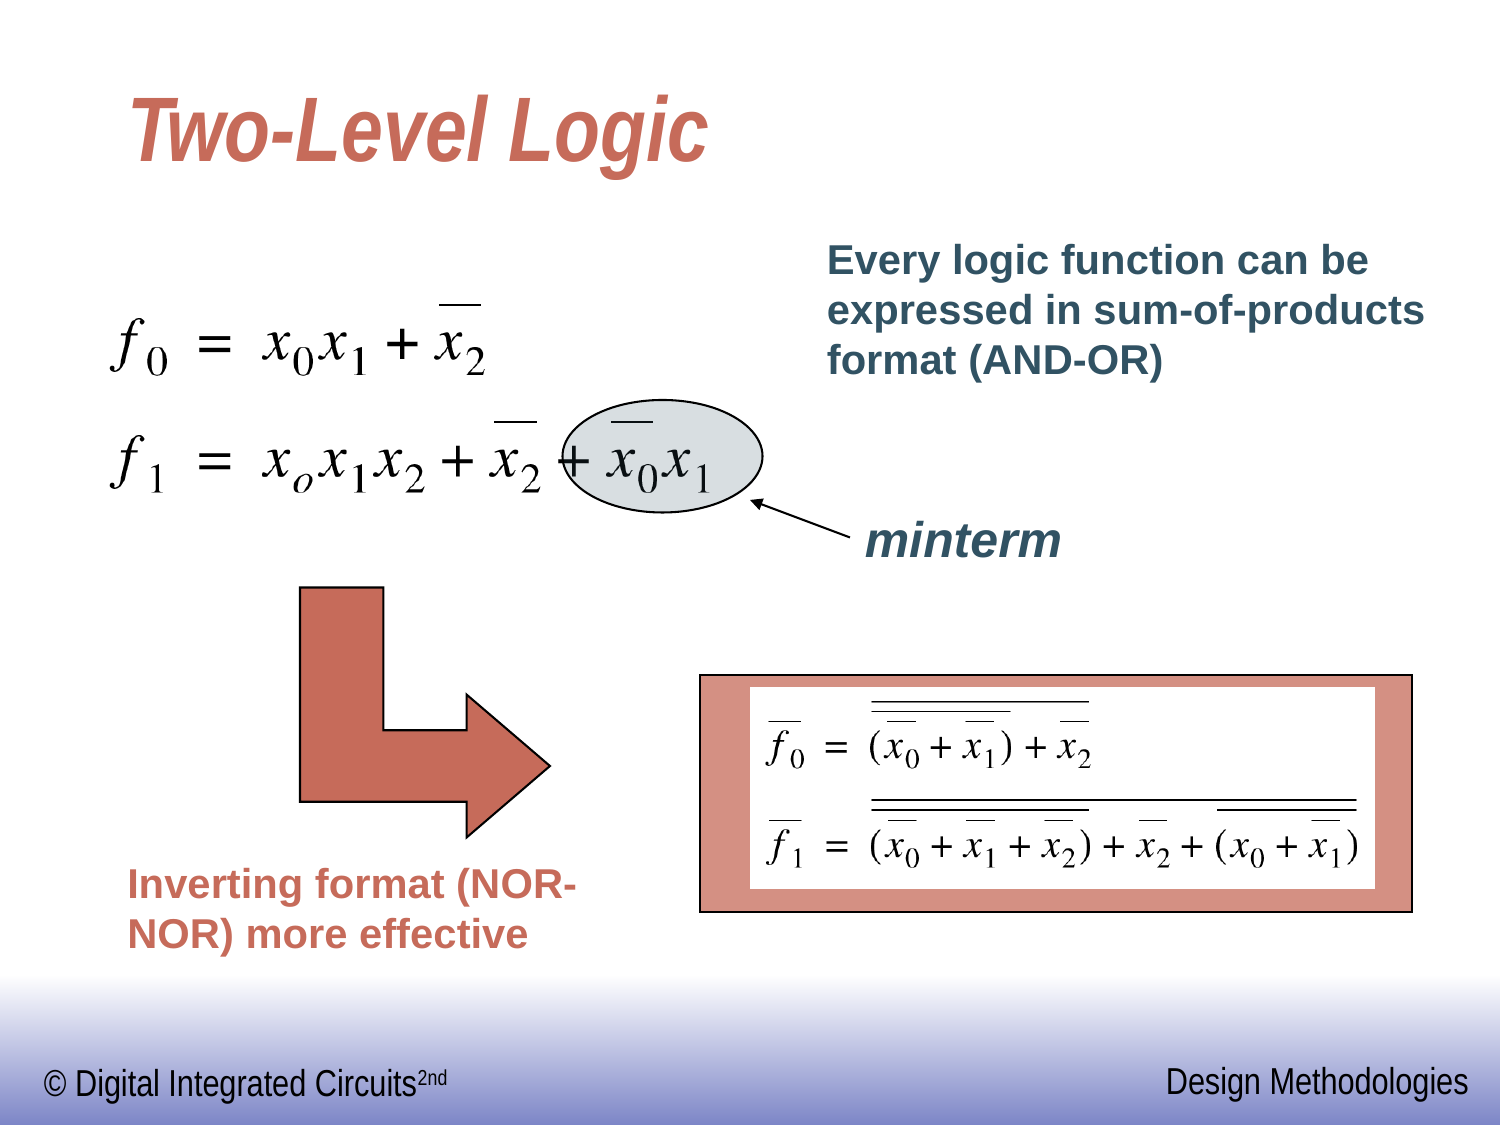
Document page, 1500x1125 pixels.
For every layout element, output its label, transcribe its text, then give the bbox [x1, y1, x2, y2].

text_box [300, 587, 550, 838]
text_box [699, 674, 1413, 913]
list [99, 299, 725, 520]
text_box minterm [850, 499, 1078, 575]
text_box Inverting format (NOR-NOR) more effective [112, 849, 628, 965]
text_box Every logic function can be expressed in sum-of-products format (AND-OR) [812, 224, 1441, 390]
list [749, 687, 1375, 889]
title Two-Level Logic [112, 62, 1388, 188]
text_box [750, 498, 851, 538]
text_box [725, 412, 763, 501]
